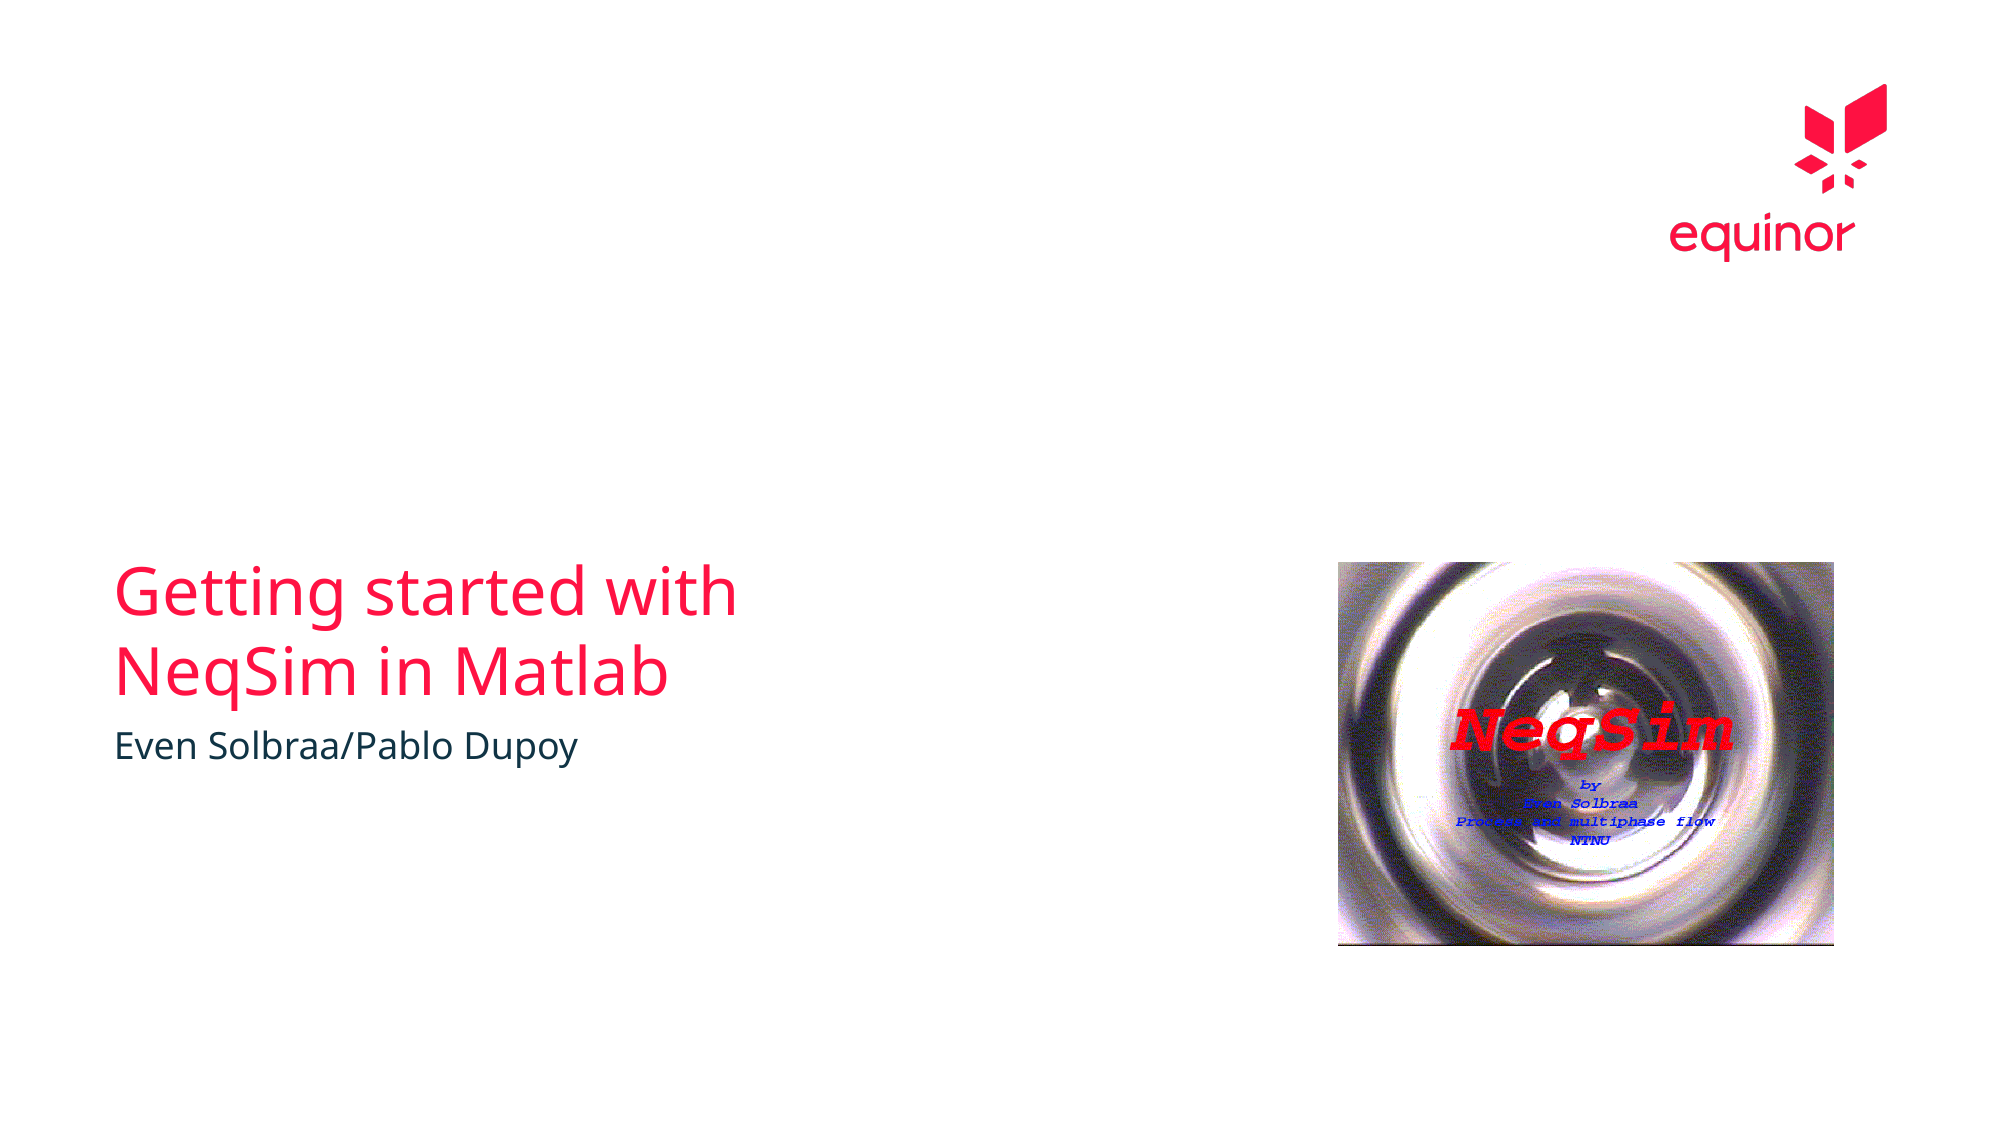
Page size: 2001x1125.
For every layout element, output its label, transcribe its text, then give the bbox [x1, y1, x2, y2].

picture [1670, 84, 1887, 262]
subtitle Even Solbraa/Pablo Dupoy [113, 721, 990, 935]
title Getting started with NeqSim in Matlab [114, 131, 994, 709]
picture [1338, 562, 1834, 946]
